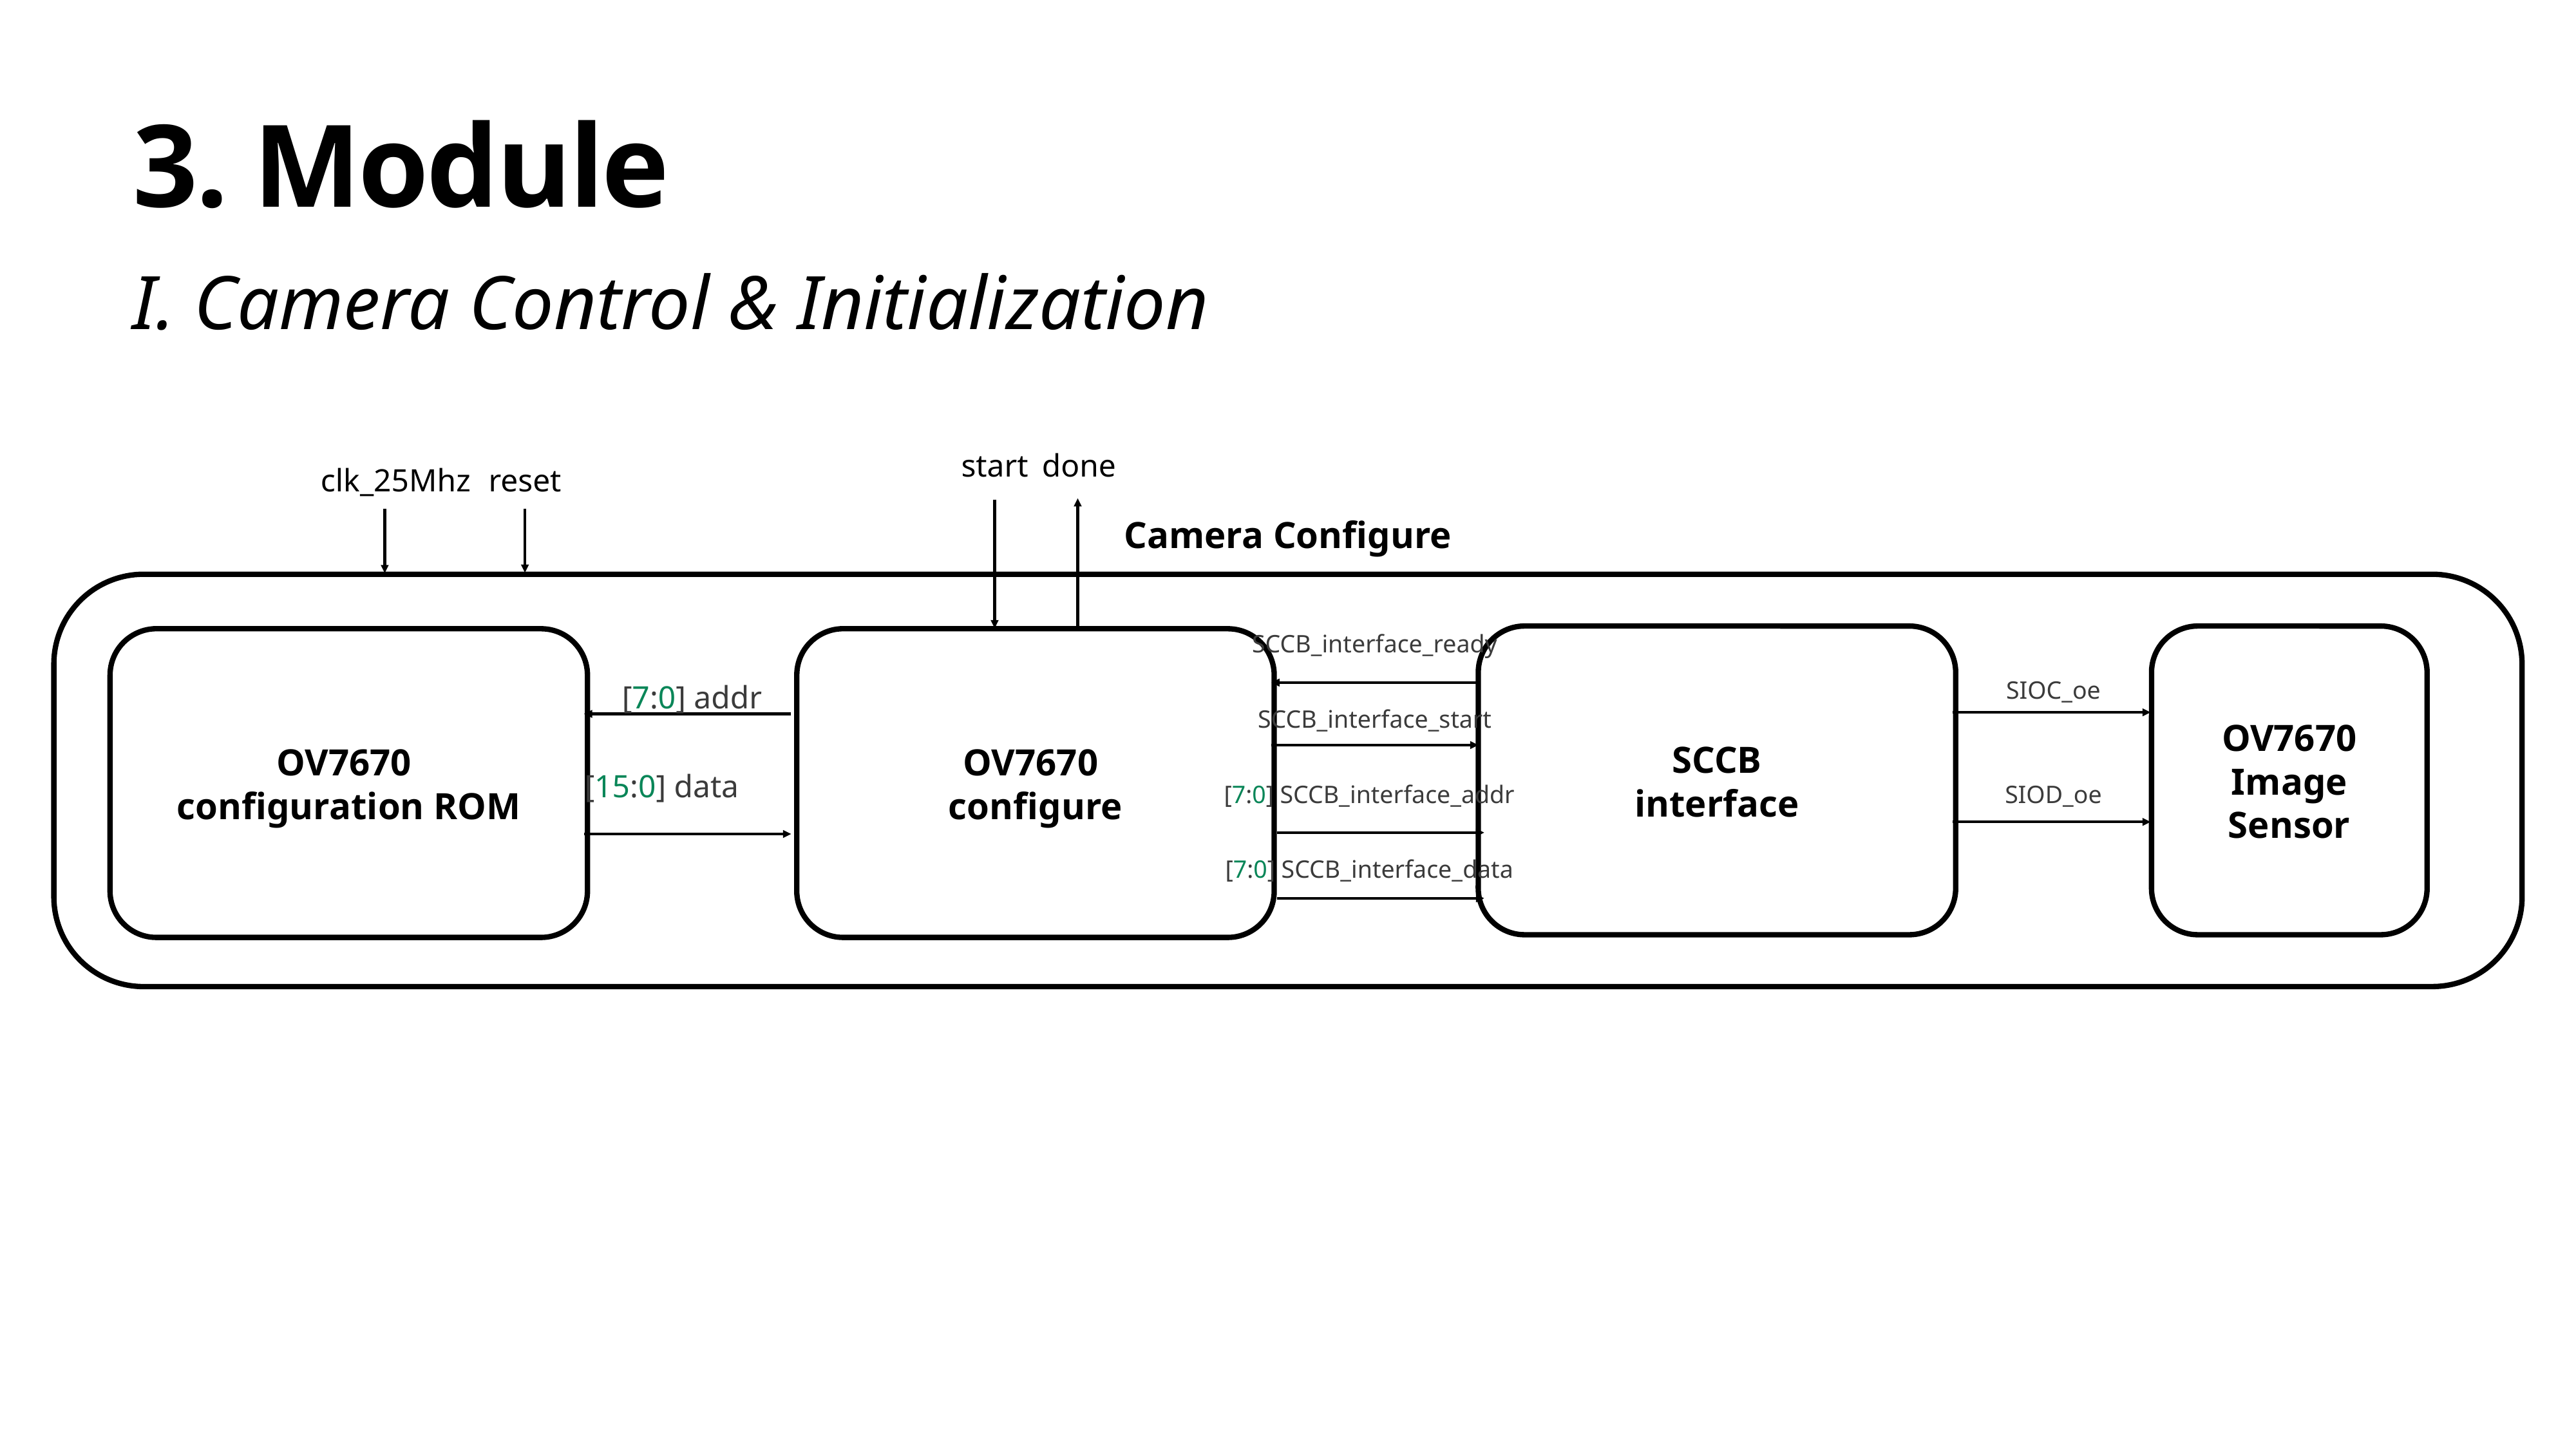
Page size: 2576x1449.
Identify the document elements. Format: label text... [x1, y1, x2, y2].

text_box start [956, 444, 1034, 489]
text_box reset [483, 459, 567, 504]
title 3. Module [127, 113, 2449, 250]
text_box done [1036, 444, 1122, 489]
list I. Camera Control & Initialization [127, 250, 2449, 350]
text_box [51, 506, 2525, 987]
text_box [1074, 498, 1082, 506]
text_box clk_25Mhz [315, 459, 477, 504]
